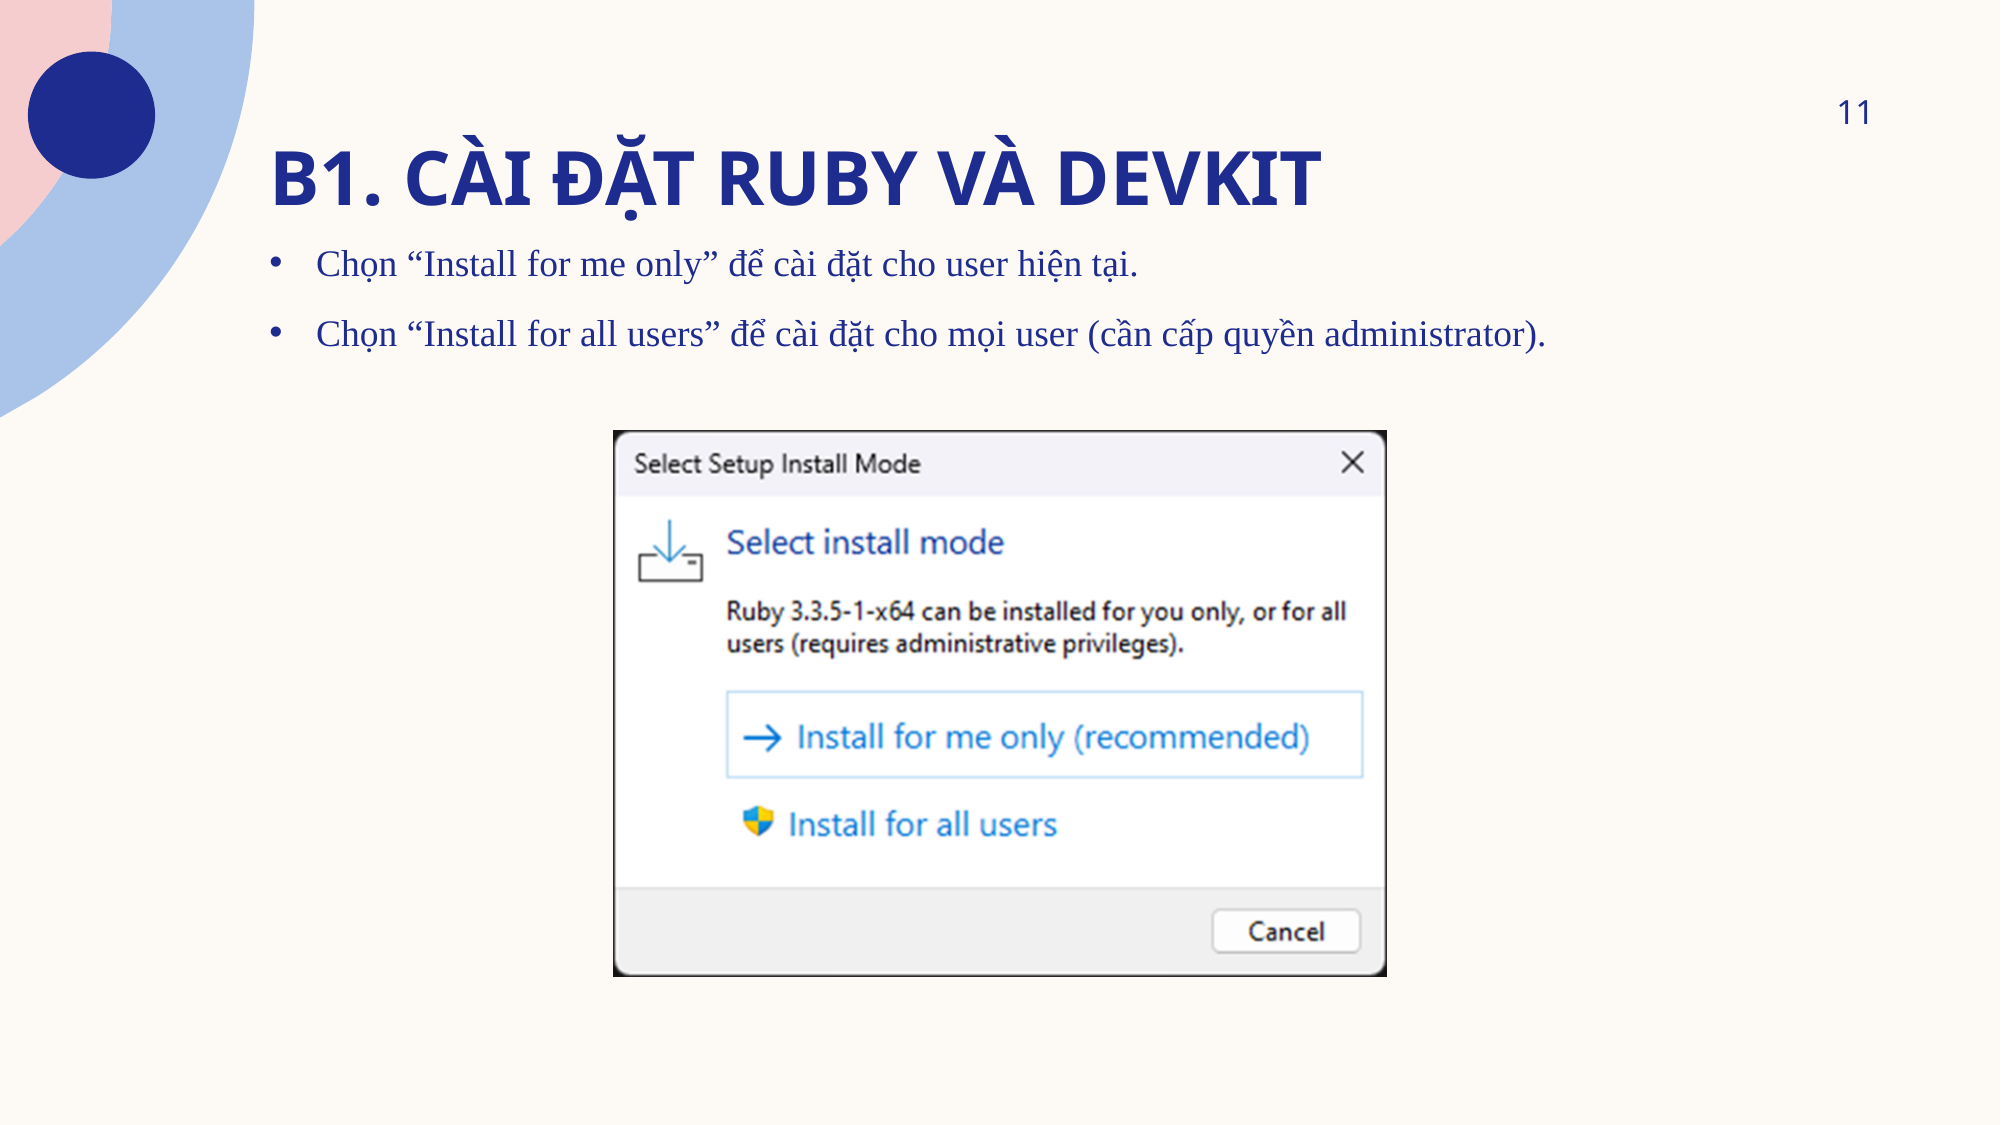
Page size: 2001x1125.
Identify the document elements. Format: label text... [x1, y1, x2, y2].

list Chọn “Install for me only” để cài đặt cho user hiện tại. Chọn “Install for all users” để cài đặt cho mọi user (cần cấp quyền administrator). [254, 237, 1875, 356]
slide_number 11 [1699, 75, 1875, 153]
picture [613, 430, 1387, 977]
title B1. cài đặt ruby và devkit [254, 59, 1875, 221]
